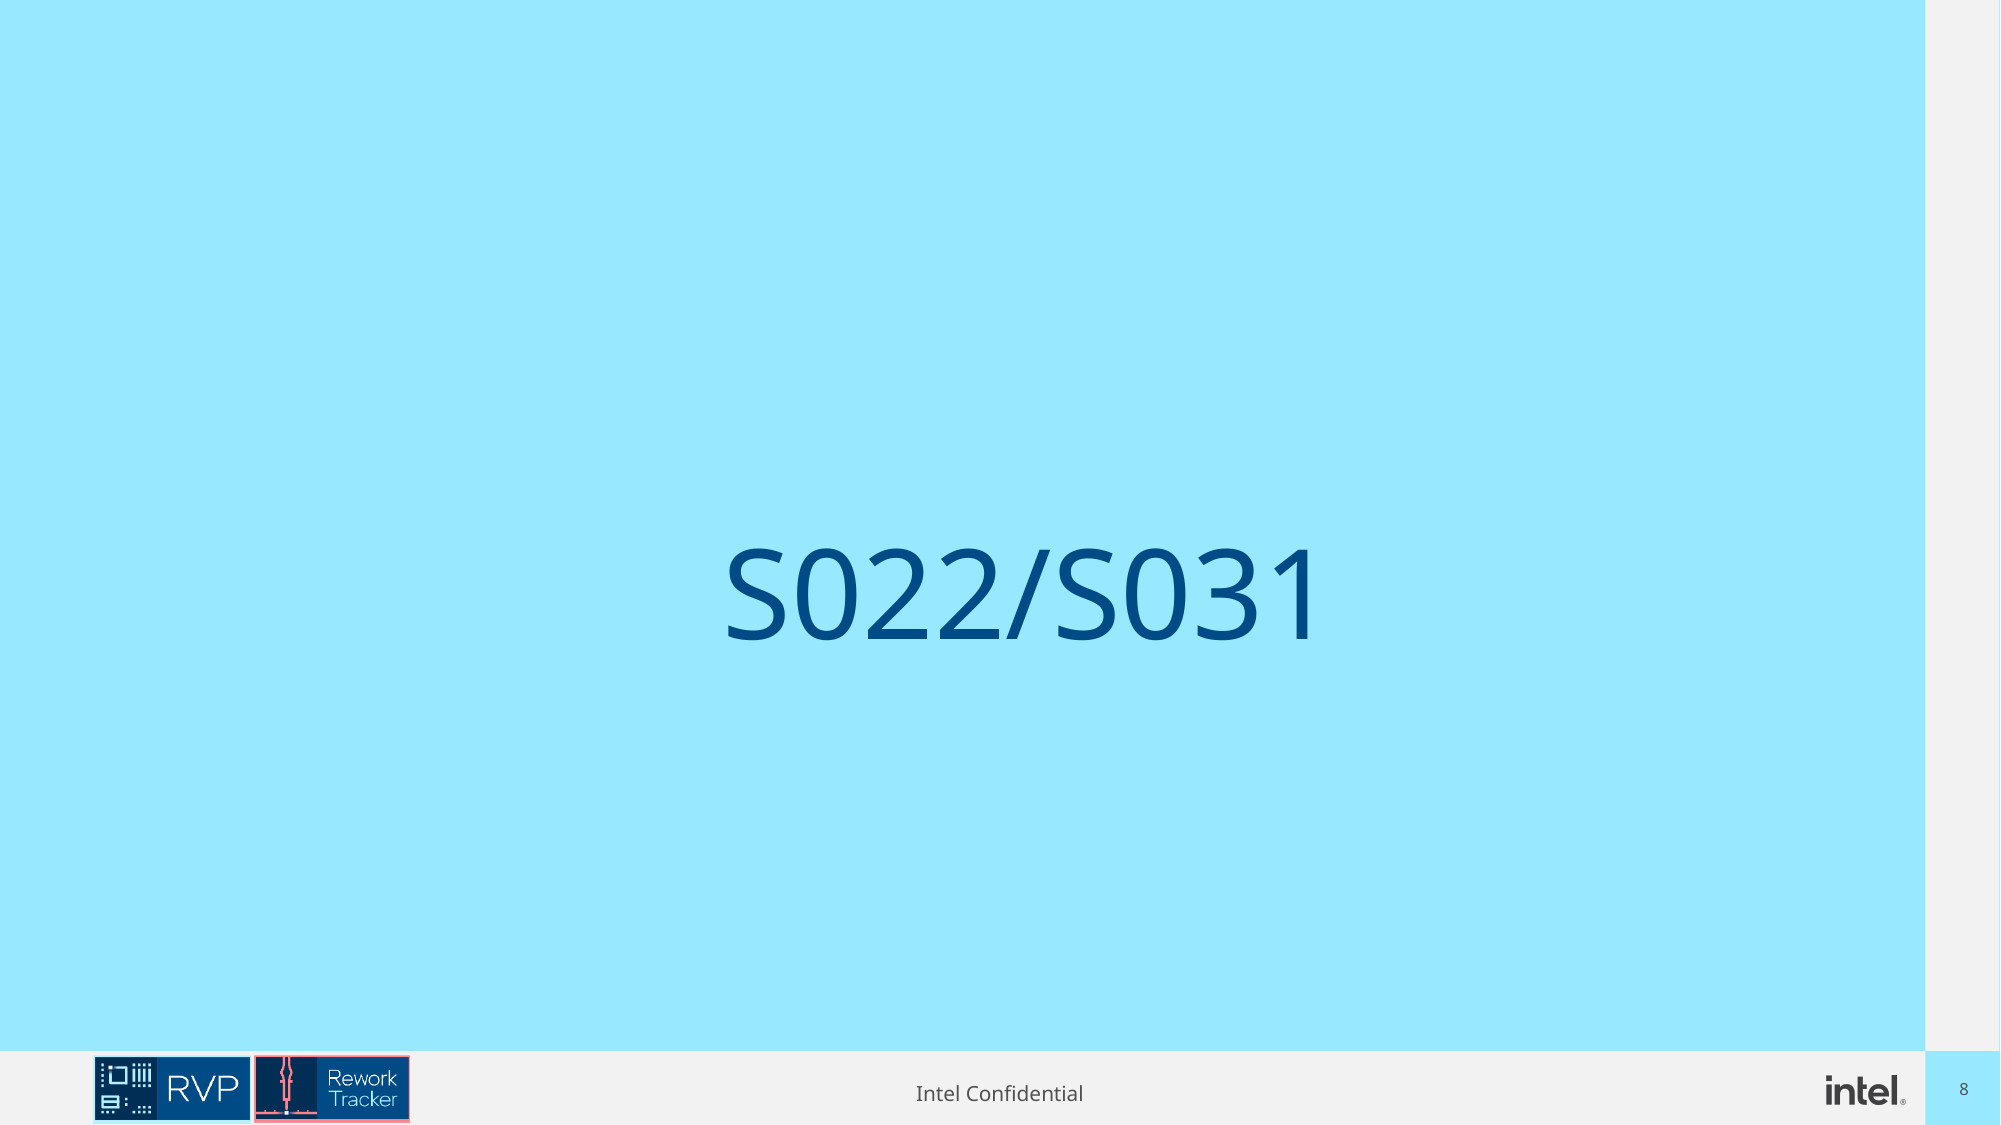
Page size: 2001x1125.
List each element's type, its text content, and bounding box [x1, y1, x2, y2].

picture [1826, 1075, 1906, 1105]
picture [254, 1055, 410, 1123]
picture [93, 1055, 251, 1124]
text_box S022/S031 [722, 514, 1577, 665]
